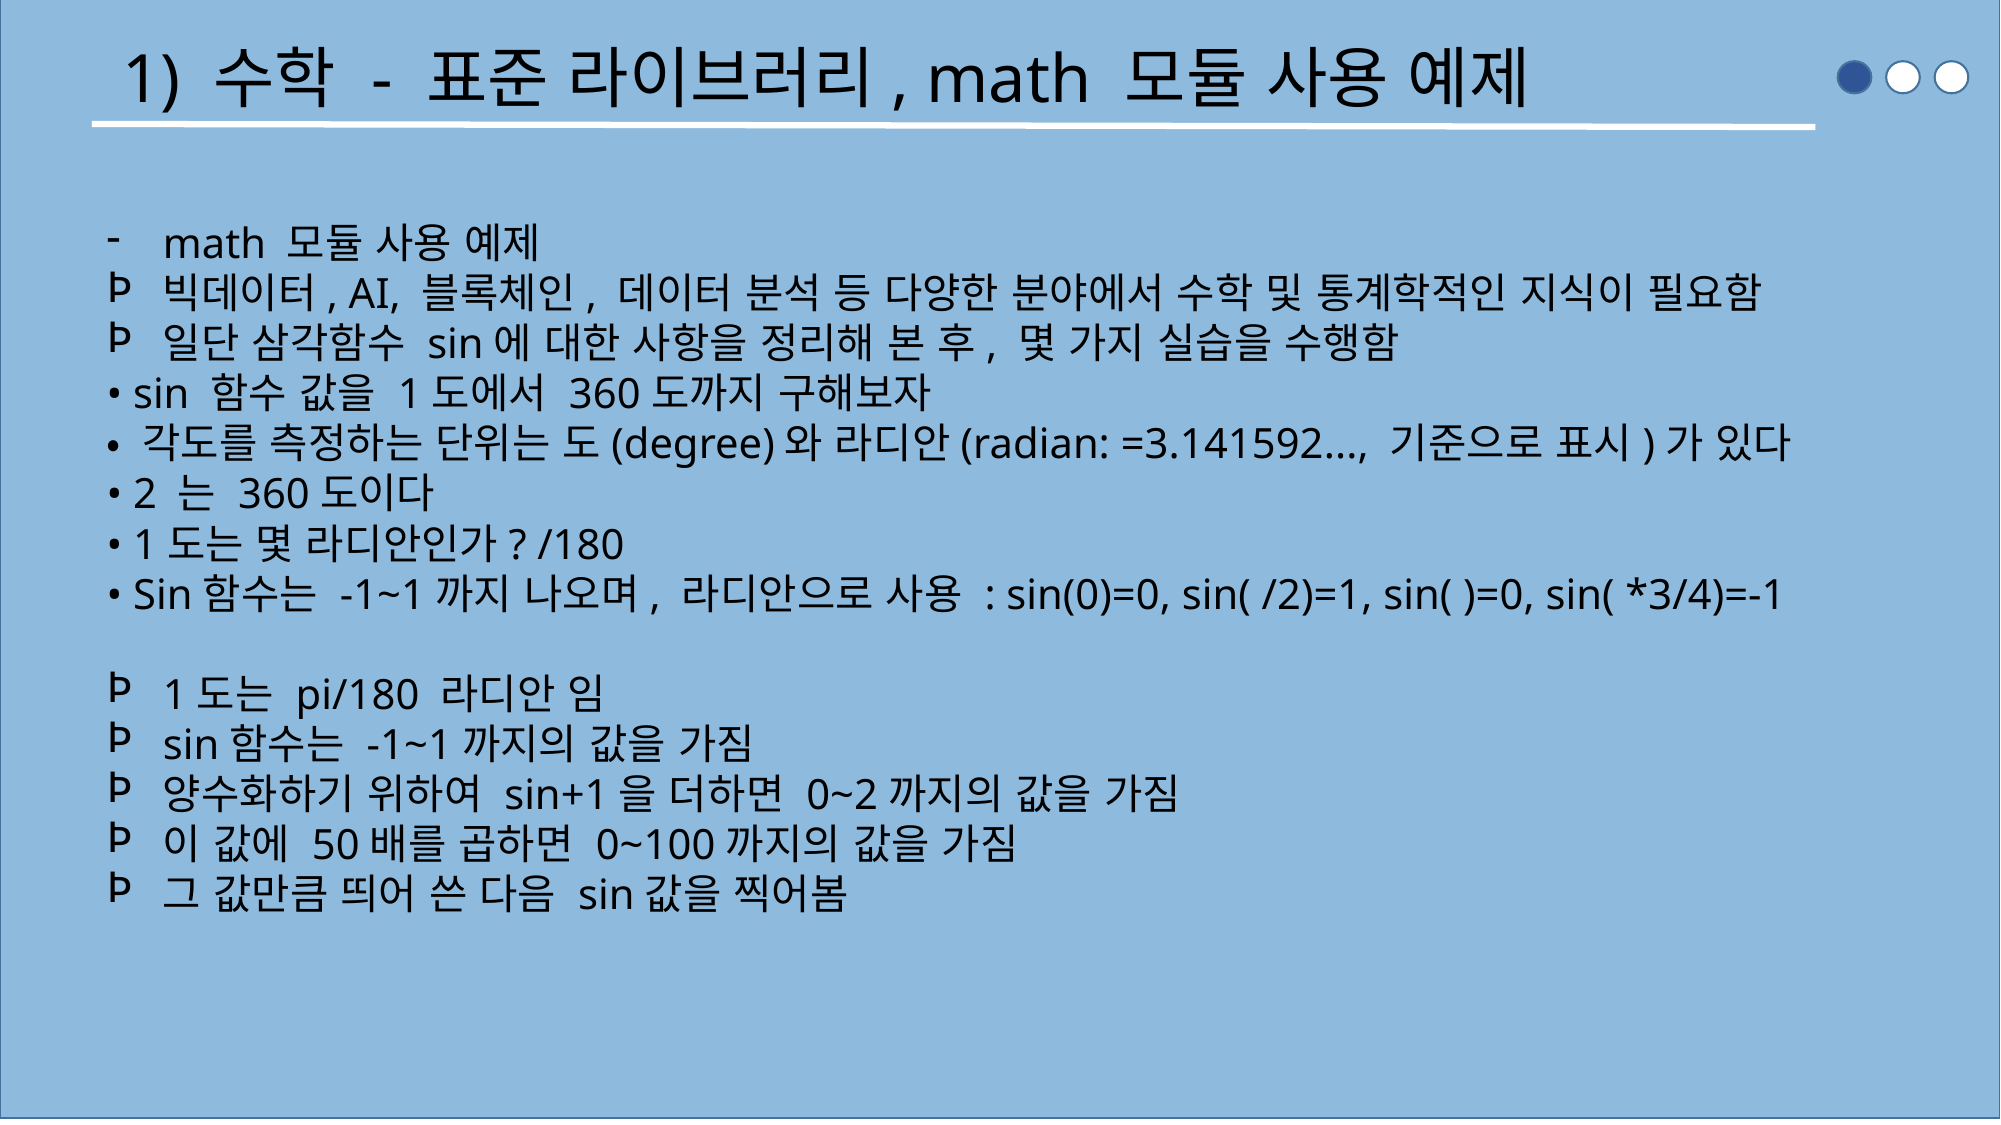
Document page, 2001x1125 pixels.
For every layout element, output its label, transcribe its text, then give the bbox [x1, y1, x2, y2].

text_box math 모듈 사용 예제 빅데이터, AI, 블록체인, 데이터 분석 등 다양한 분야에서 수학 및 통계학적인 지식이 필요함 일단 삼각함수 sin에 대한 사항을 정리해 본 후, 몇 가지 실습을 수행함 • sin 함수 값을 1도에서 360도까지 구해보자 • 각도를 측정하는 단위는 도(degree)와 라디안(radian: =3.141592..., 기준으로 표시)가 있다 • 2 는 360도이다 • 1도는 몇 라디안인가? /180 • Sin함수는 -1~1까지 나오며, 라디안으로 사용 : sin(0)=0, sin( /2)=1, sin( )=0, sin( *3/4)=-1 1도는 pi/180 라디안 임 sin함수는 -1~1까지의 값을 가짐 양수화하기 위하여 sin+1을 더하면 0~2까지의 값을 가짐 이 값에 50배를 곱하면 0~100까지의 값을 가짐 그 값만큼 띄어 쓴 다음 sin값을 찍어봄 [91, 209, 1874, 925]
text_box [91, 123, 1816, 127]
text_box [0, 0, 2000, 1119]
text_box 1) 수학 - 표준 라이브러리, math 모듈 사용 예제 [107, 27, 1761, 123]
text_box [1837, 61, 1969, 94]
